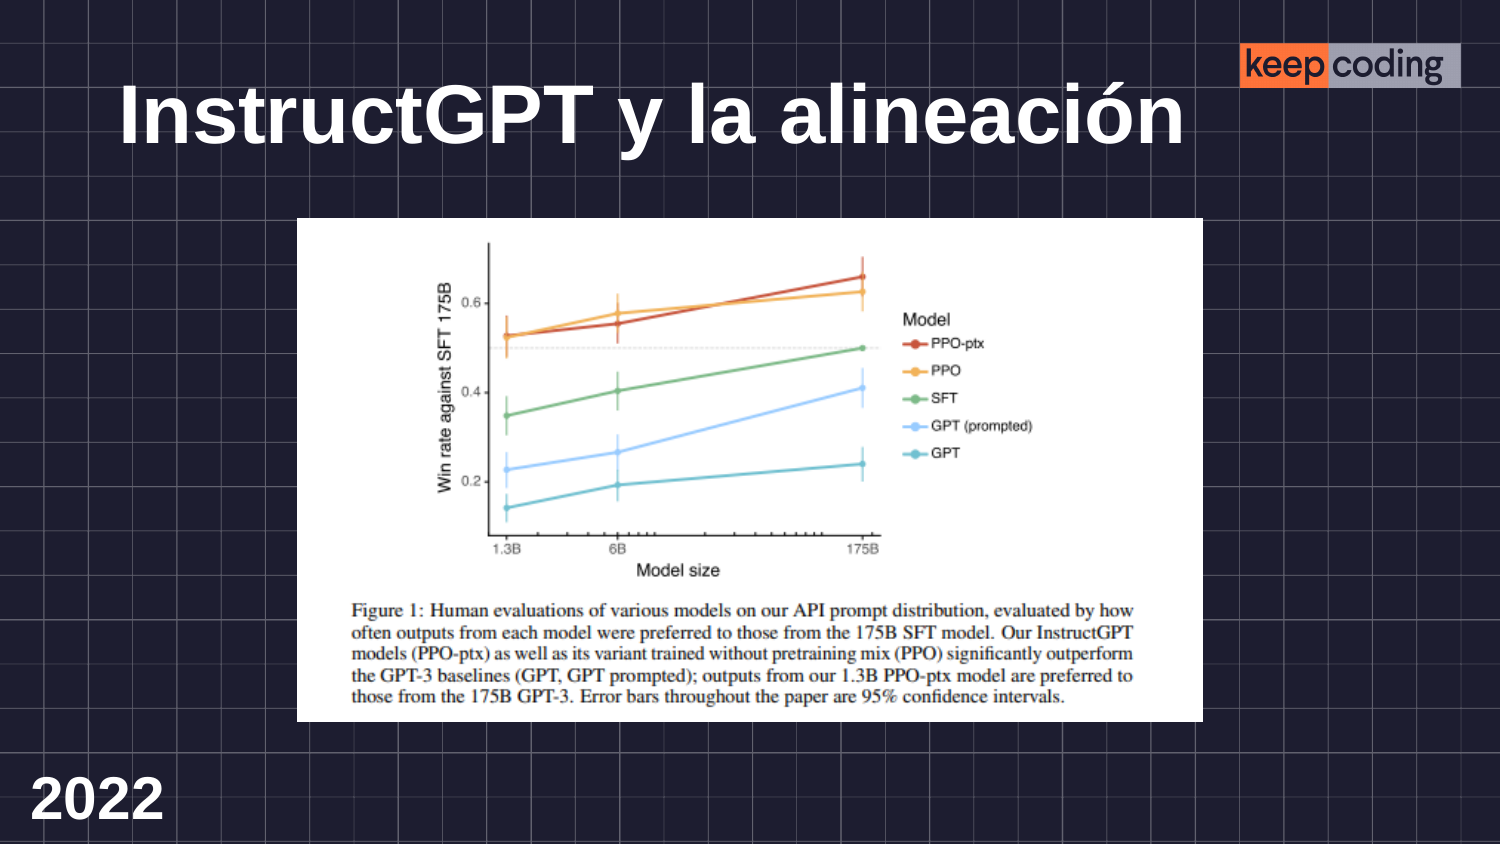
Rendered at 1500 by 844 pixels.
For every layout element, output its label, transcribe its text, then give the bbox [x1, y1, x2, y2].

picture [297, 218, 1203, 722]
title 2022 [15, 744, 409, 837]
title InstructGPT y la alineación [103, 45, 1225, 209]
picture [1240, 43, 1461, 88]
